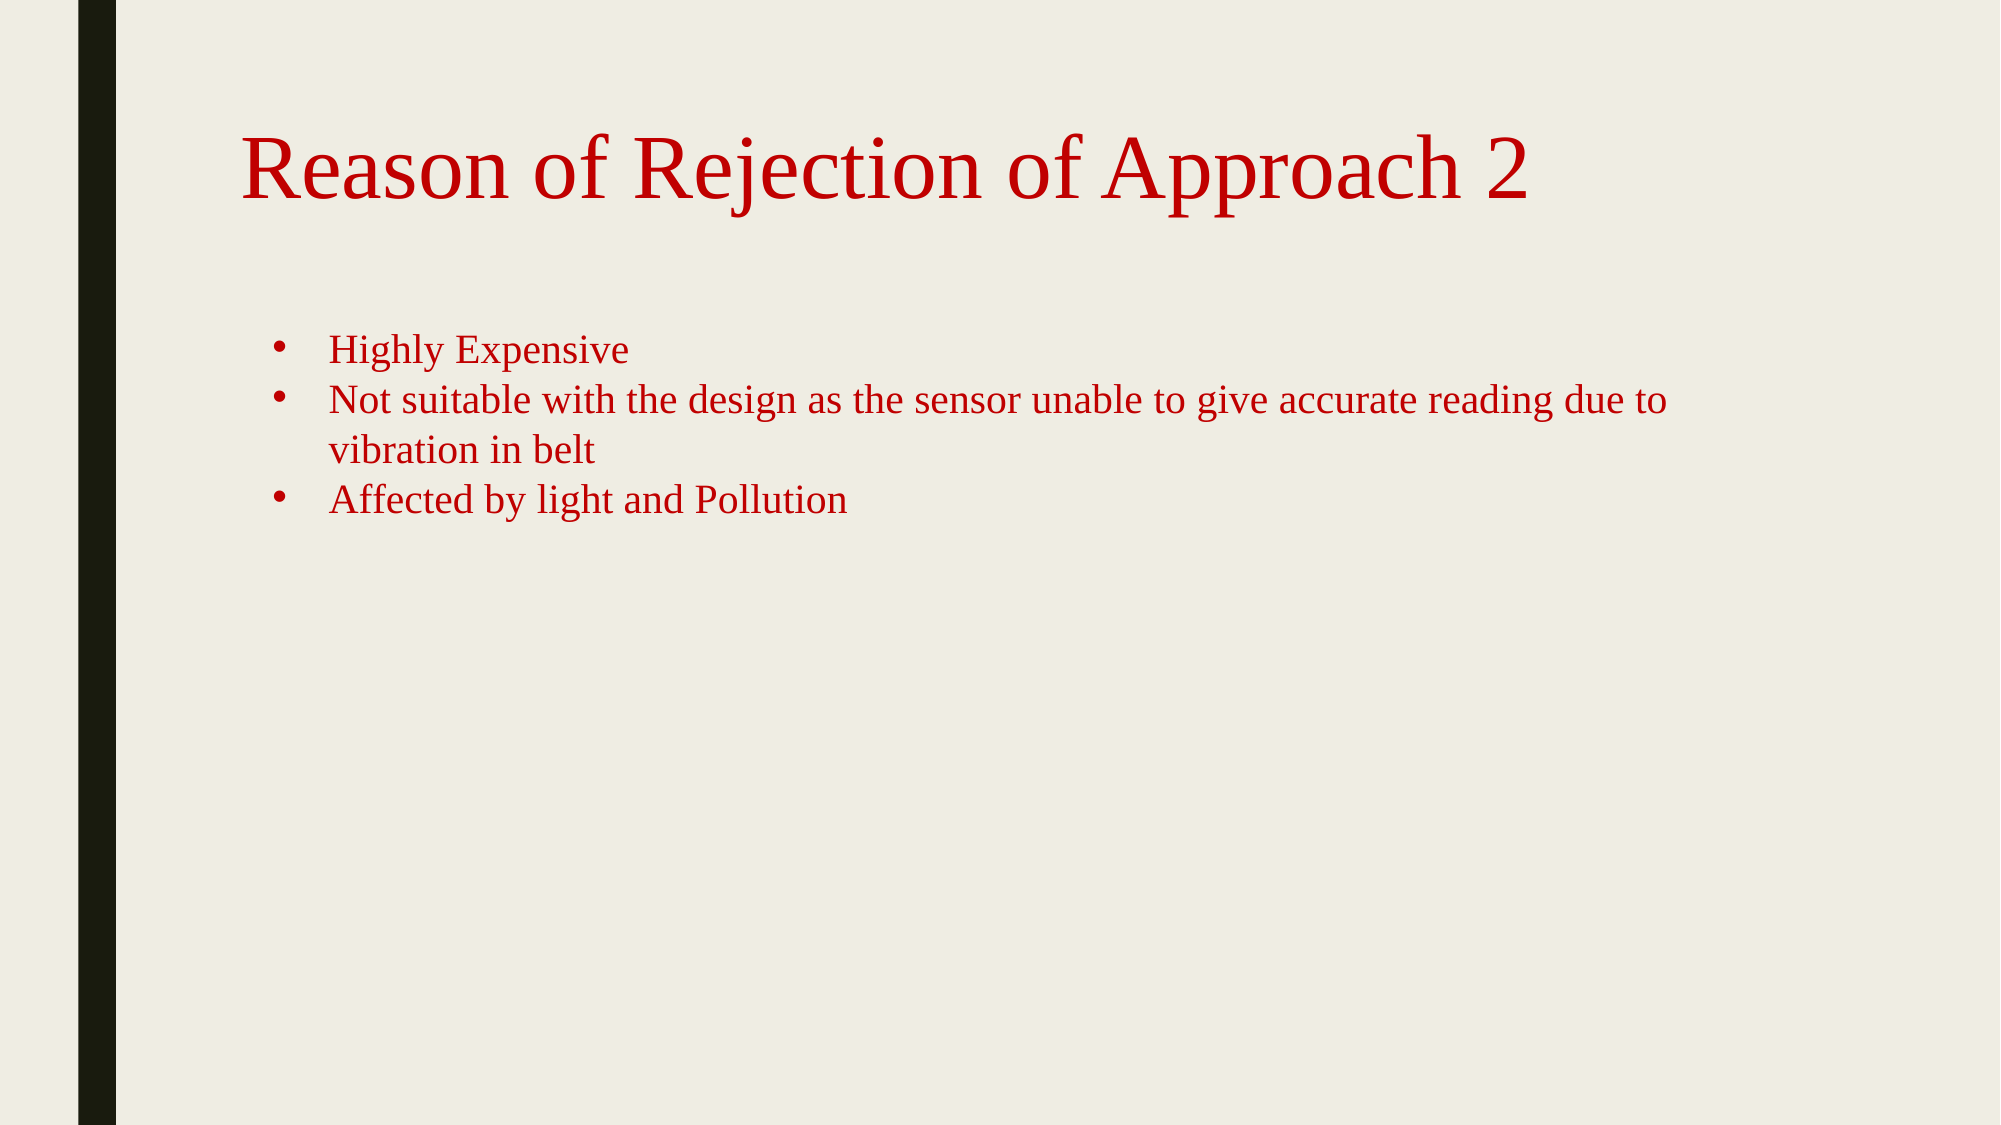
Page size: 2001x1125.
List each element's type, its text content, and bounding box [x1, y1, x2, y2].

title Reason of Rejection of Approach 2 [225, 112, 1800, 276]
text_box Highly Expensive Not suitable with the design as the sensor unable to give accurate reading due to vibration in belt Affected by light and Pollution [257, 314, 1725, 529]
